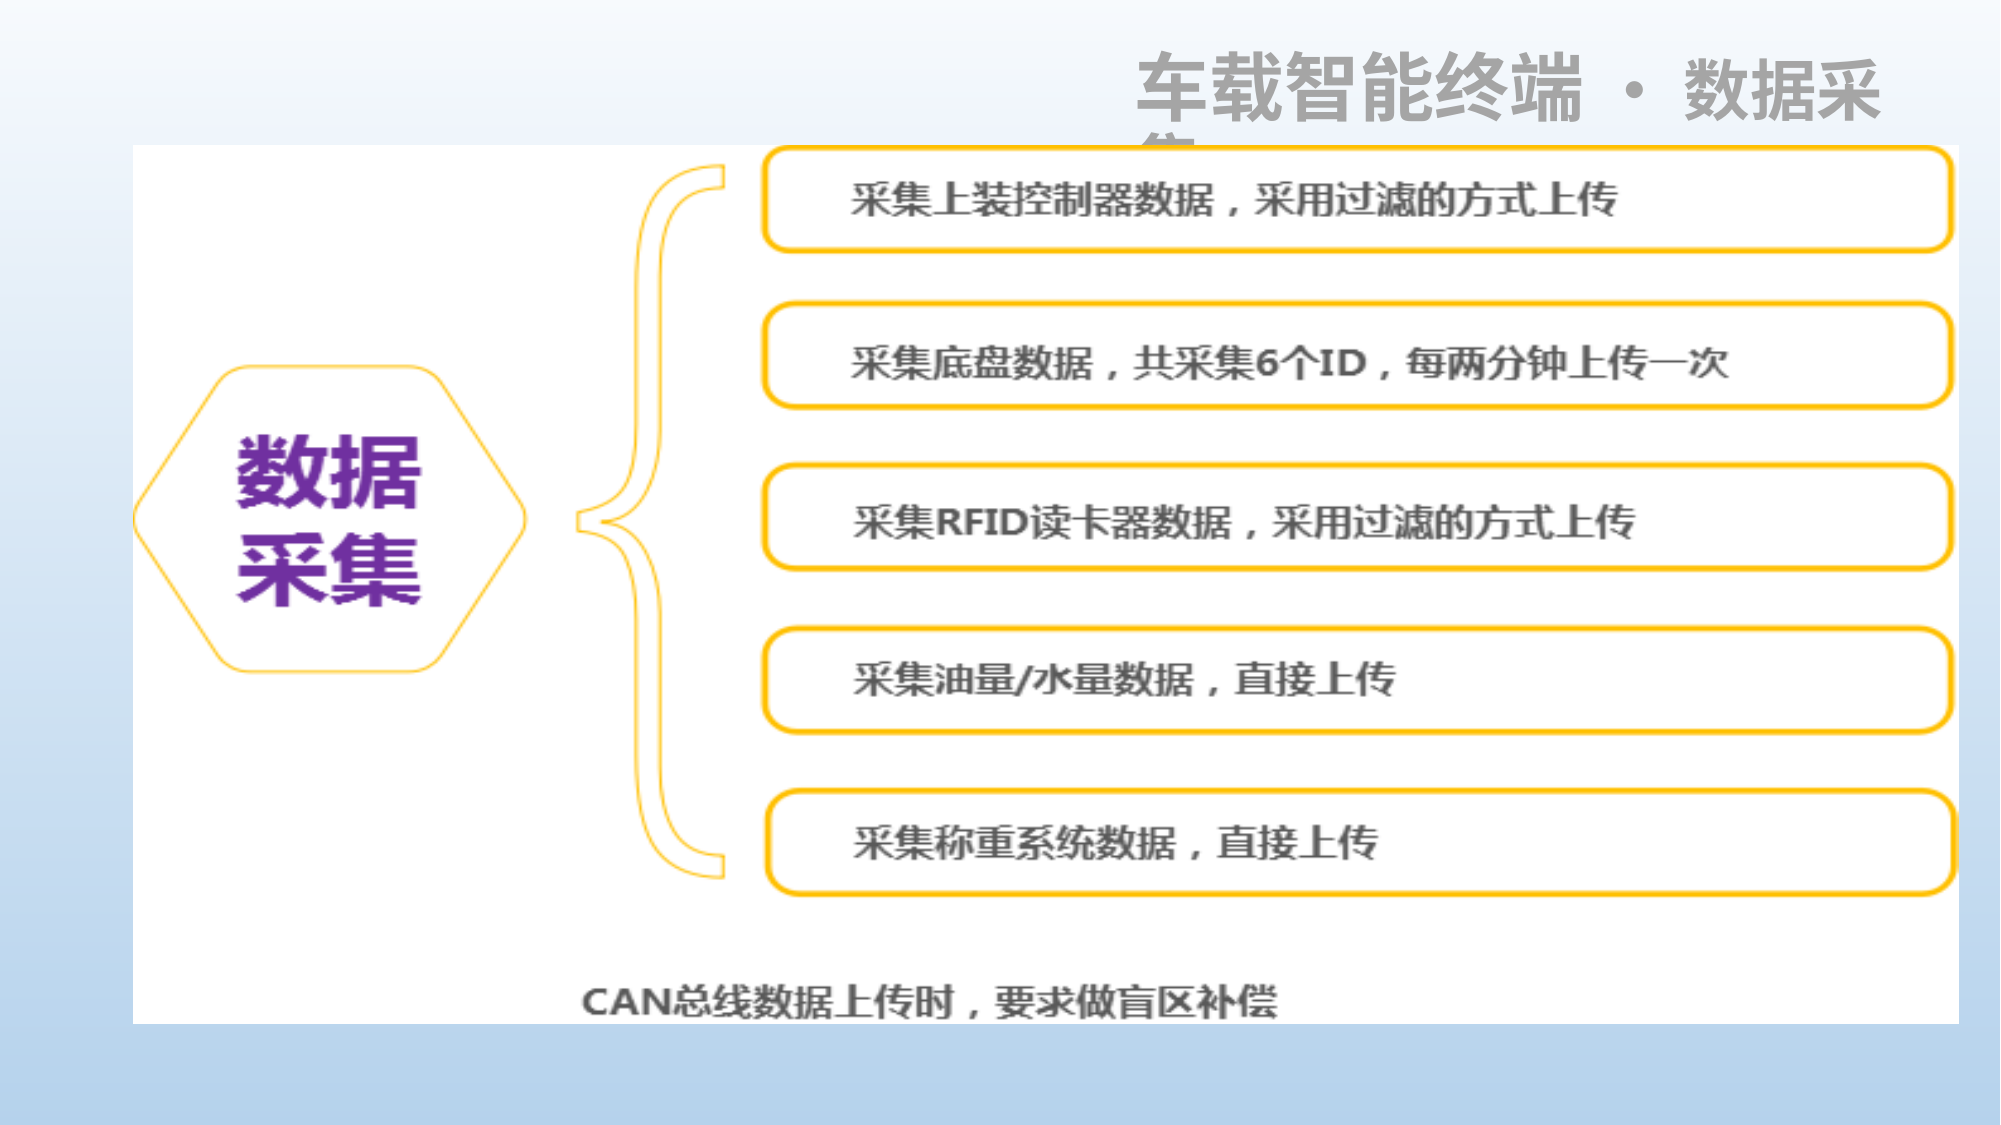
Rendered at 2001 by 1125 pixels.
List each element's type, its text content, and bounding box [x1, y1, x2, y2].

picture [133, 145, 1960, 1025]
text_box 车载智能终端 • 数据采集 [1119, 43, 1959, 142]
